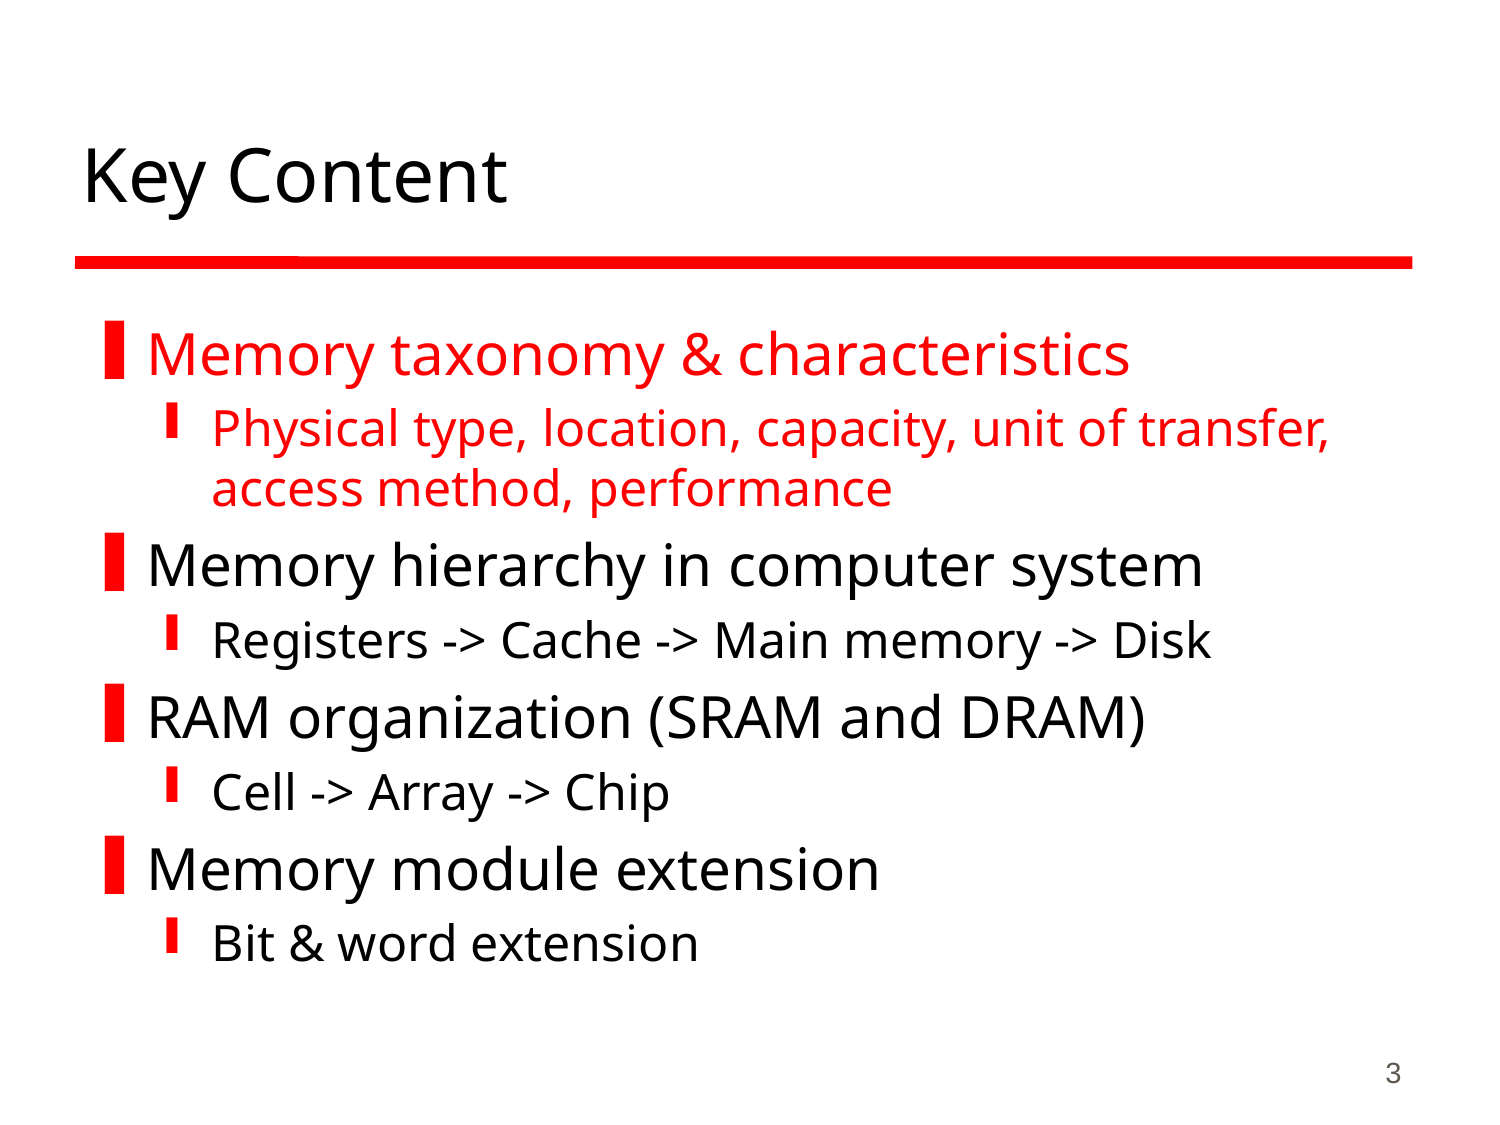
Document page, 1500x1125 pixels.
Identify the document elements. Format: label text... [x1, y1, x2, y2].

slide_number 3 [1103, 1021, 1417, 1098]
title Key Content [66, 37, 1413, 226]
list Memory taxonomy & characteristics Physical type, location, capacity, unit of transfer, access method, performance Memory hierarchy in computer system Registers -> Cache -> Main memory -> Disk RAM organization (SRAM and DRAM) Cell -> Array -> Chip Memory module extension Bit & word extension [74, 309, 1417, 994]
